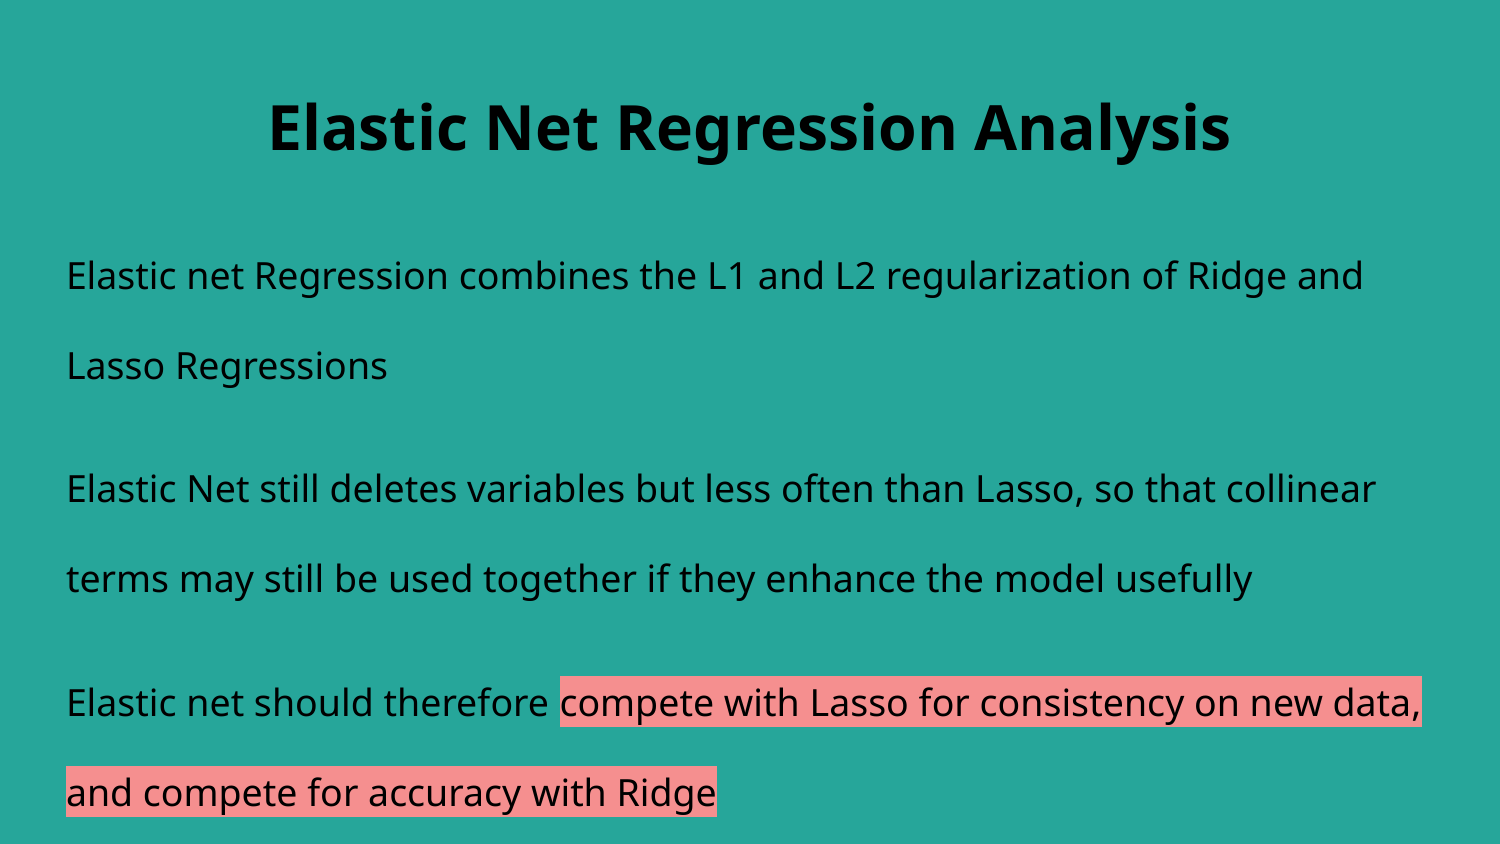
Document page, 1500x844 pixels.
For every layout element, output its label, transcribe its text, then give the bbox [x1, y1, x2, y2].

list Elastic net Regression combines the L1 and L2 regularization of Ridge and Lasso Regressions Elastic Net still deletes variables but less often than Lasso, so that collinear terms may still be used together if they enhance the model usefully Elastic net should therefore compete with Lasso for consistency on new data, and compete for accuracy with Ridge [51, 192, 1449, 750]
title Elastic Net Regression Analysis [51, 72, 1449, 174]
